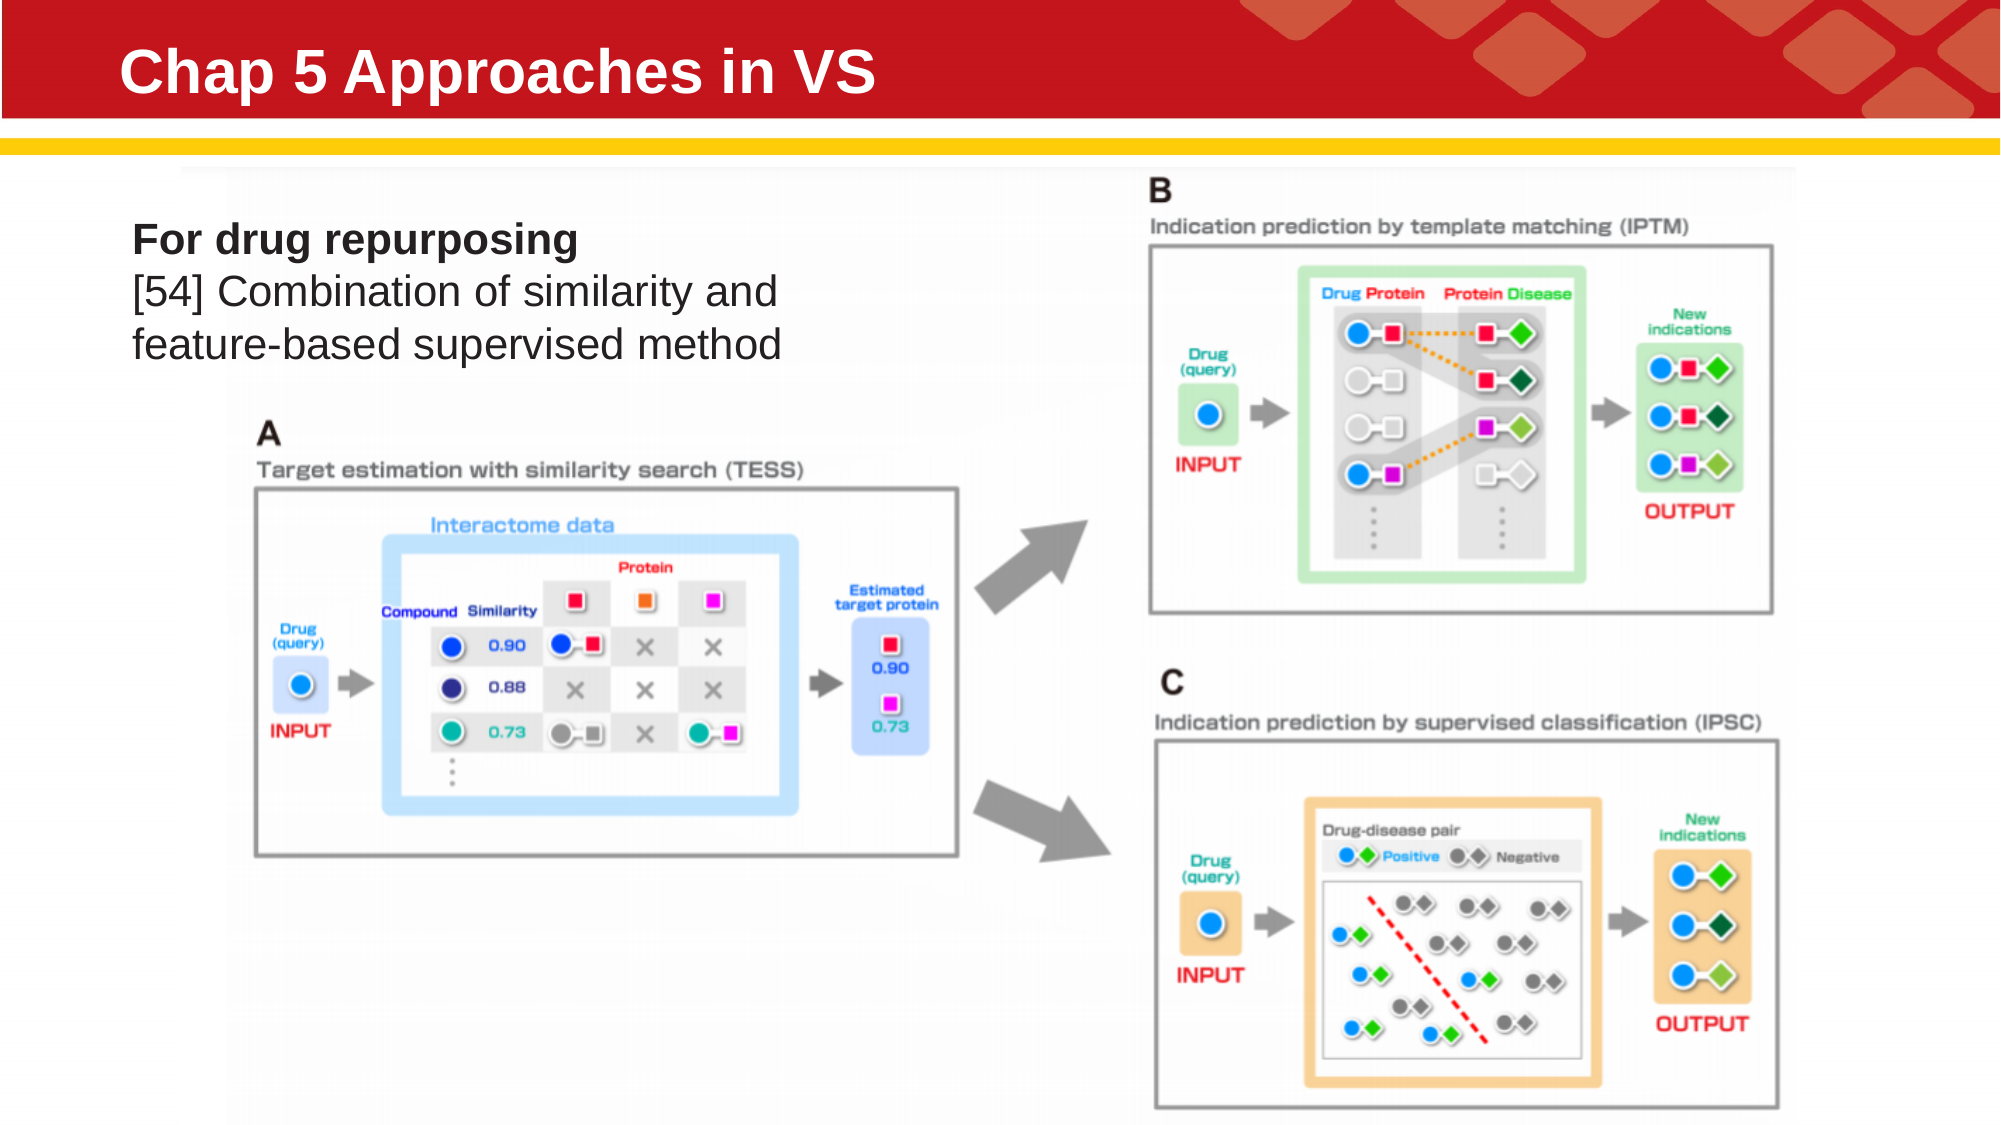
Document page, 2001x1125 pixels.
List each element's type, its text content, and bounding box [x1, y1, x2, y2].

title Chap 5 Approaches in VS [104, 0, 1861, 183]
picture [0, 0, 2001, 1125]
text_box For drug repurposing [54] Combination of similarity and feature-based supervised method [117, 203, 181, 428]
